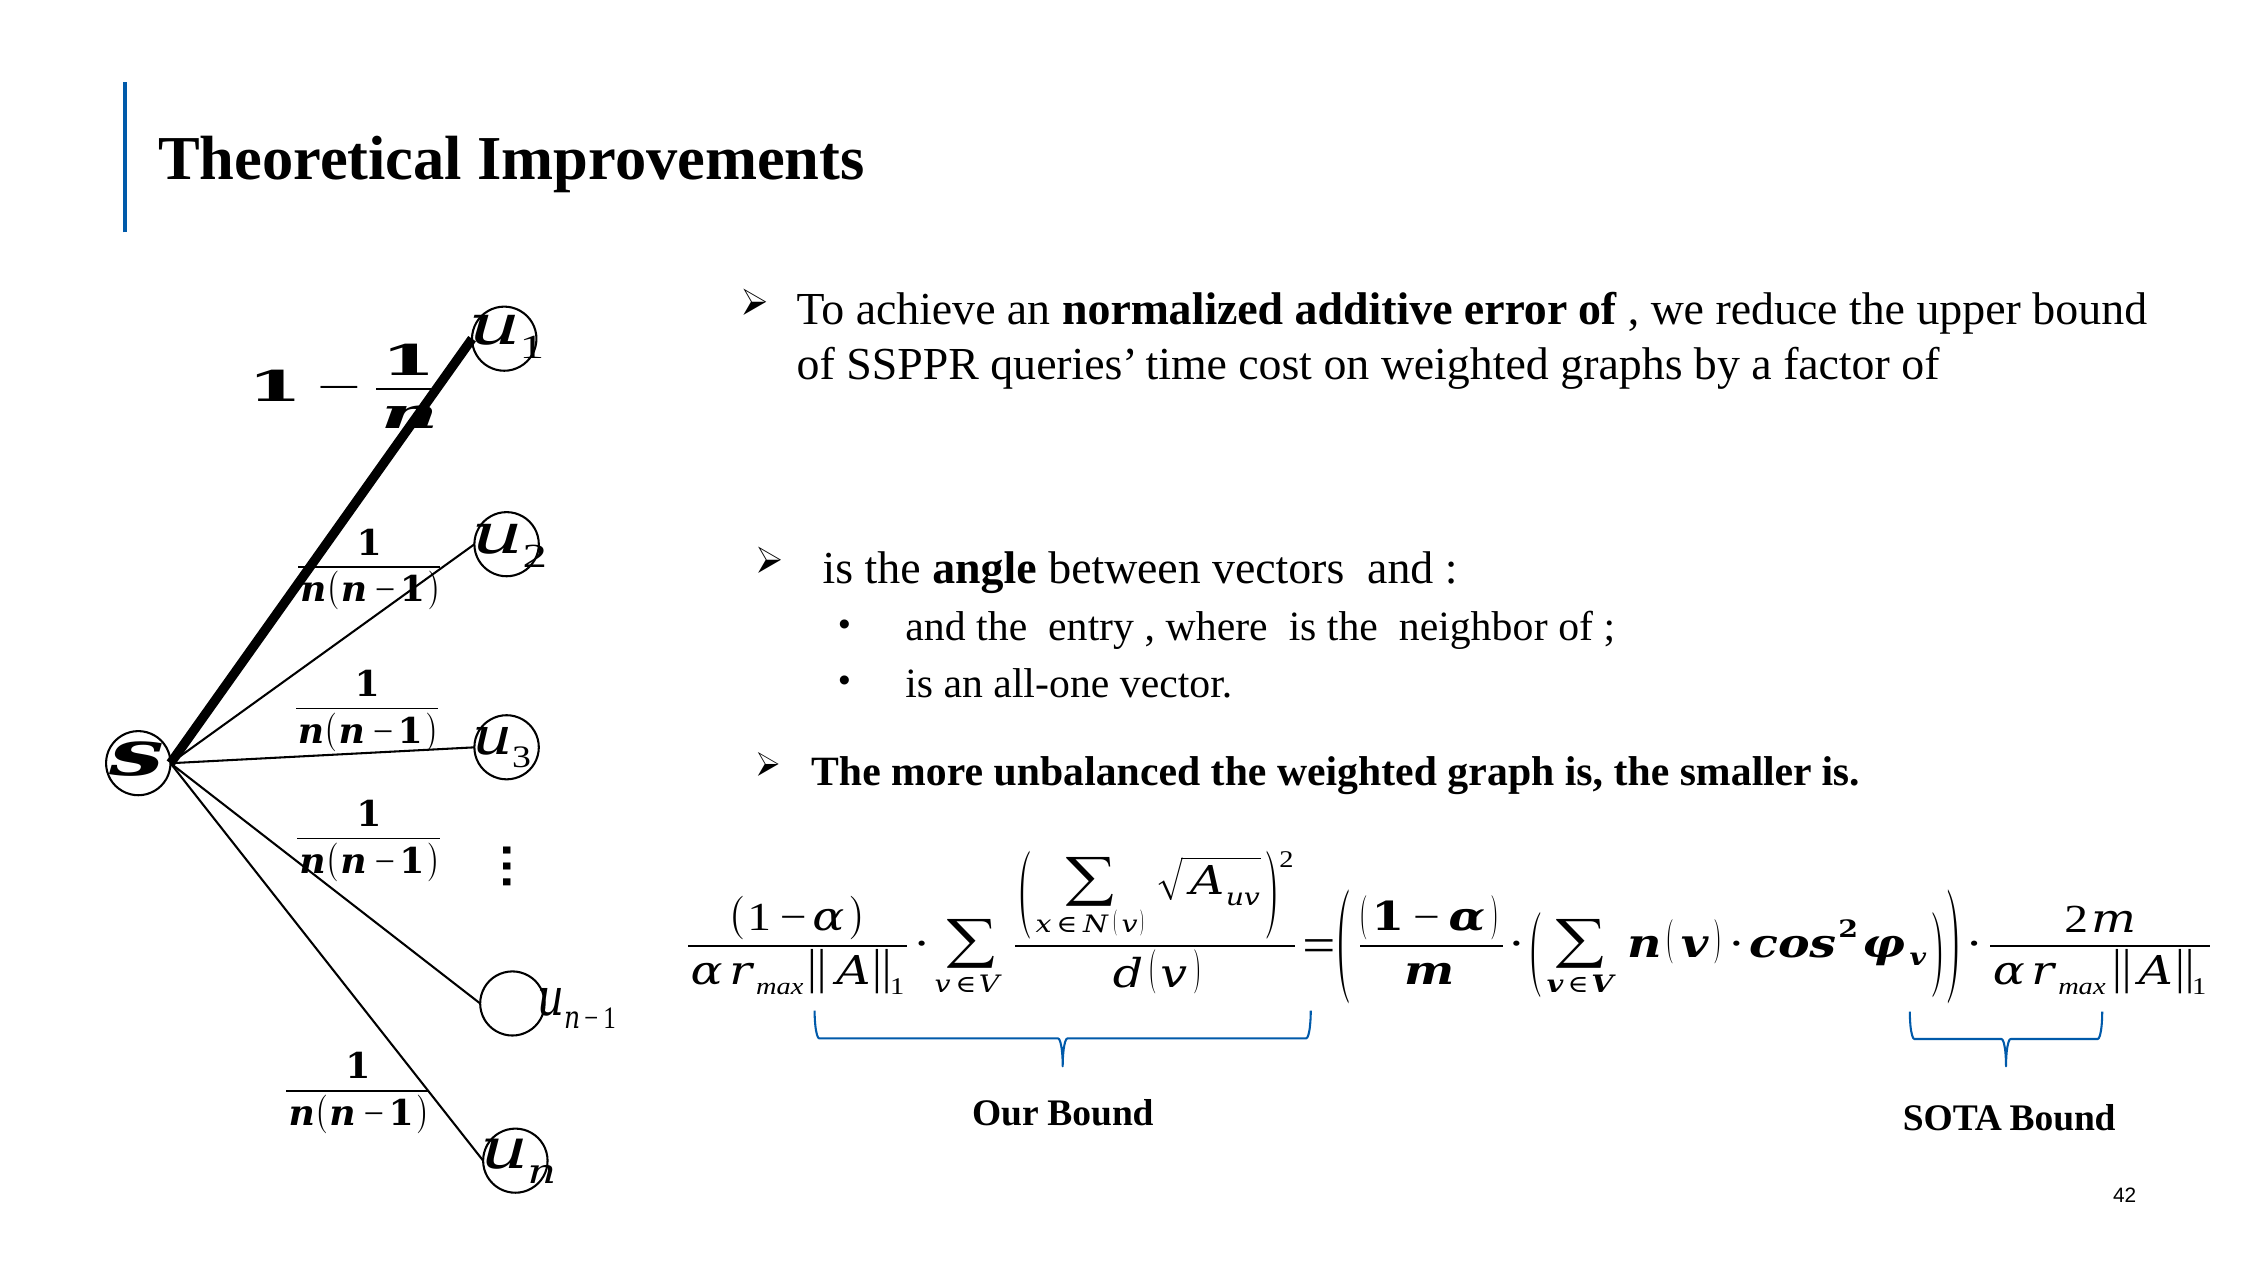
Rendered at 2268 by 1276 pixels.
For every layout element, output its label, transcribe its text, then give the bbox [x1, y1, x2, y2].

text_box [170, 1007, 484, 1161]
text_box … [487, 826, 561, 929]
text_box Our Bound [957, 1080, 1180, 1141]
text_box SOTA Bound [1887, 1085, 2150, 1146]
text_box [478, 510, 541, 579]
text_box [1909, 1011, 2104, 1068]
text_box [103, 729, 164, 798]
title Theoretical Improvements [141, 108, 1618, 206]
text_box [813, 1010, 1312, 1068]
text_box [481, 1126, 550, 1195]
text_box [476, 526, 483, 545]
text_box [479, 713, 541, 782]
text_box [170, 762, 481, 1004]
text_box [469, 304, 539, 373]
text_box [170, 338, 473, 543]
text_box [170, 543, 475, 762]
text_box [487, 969, 545, 1038]
